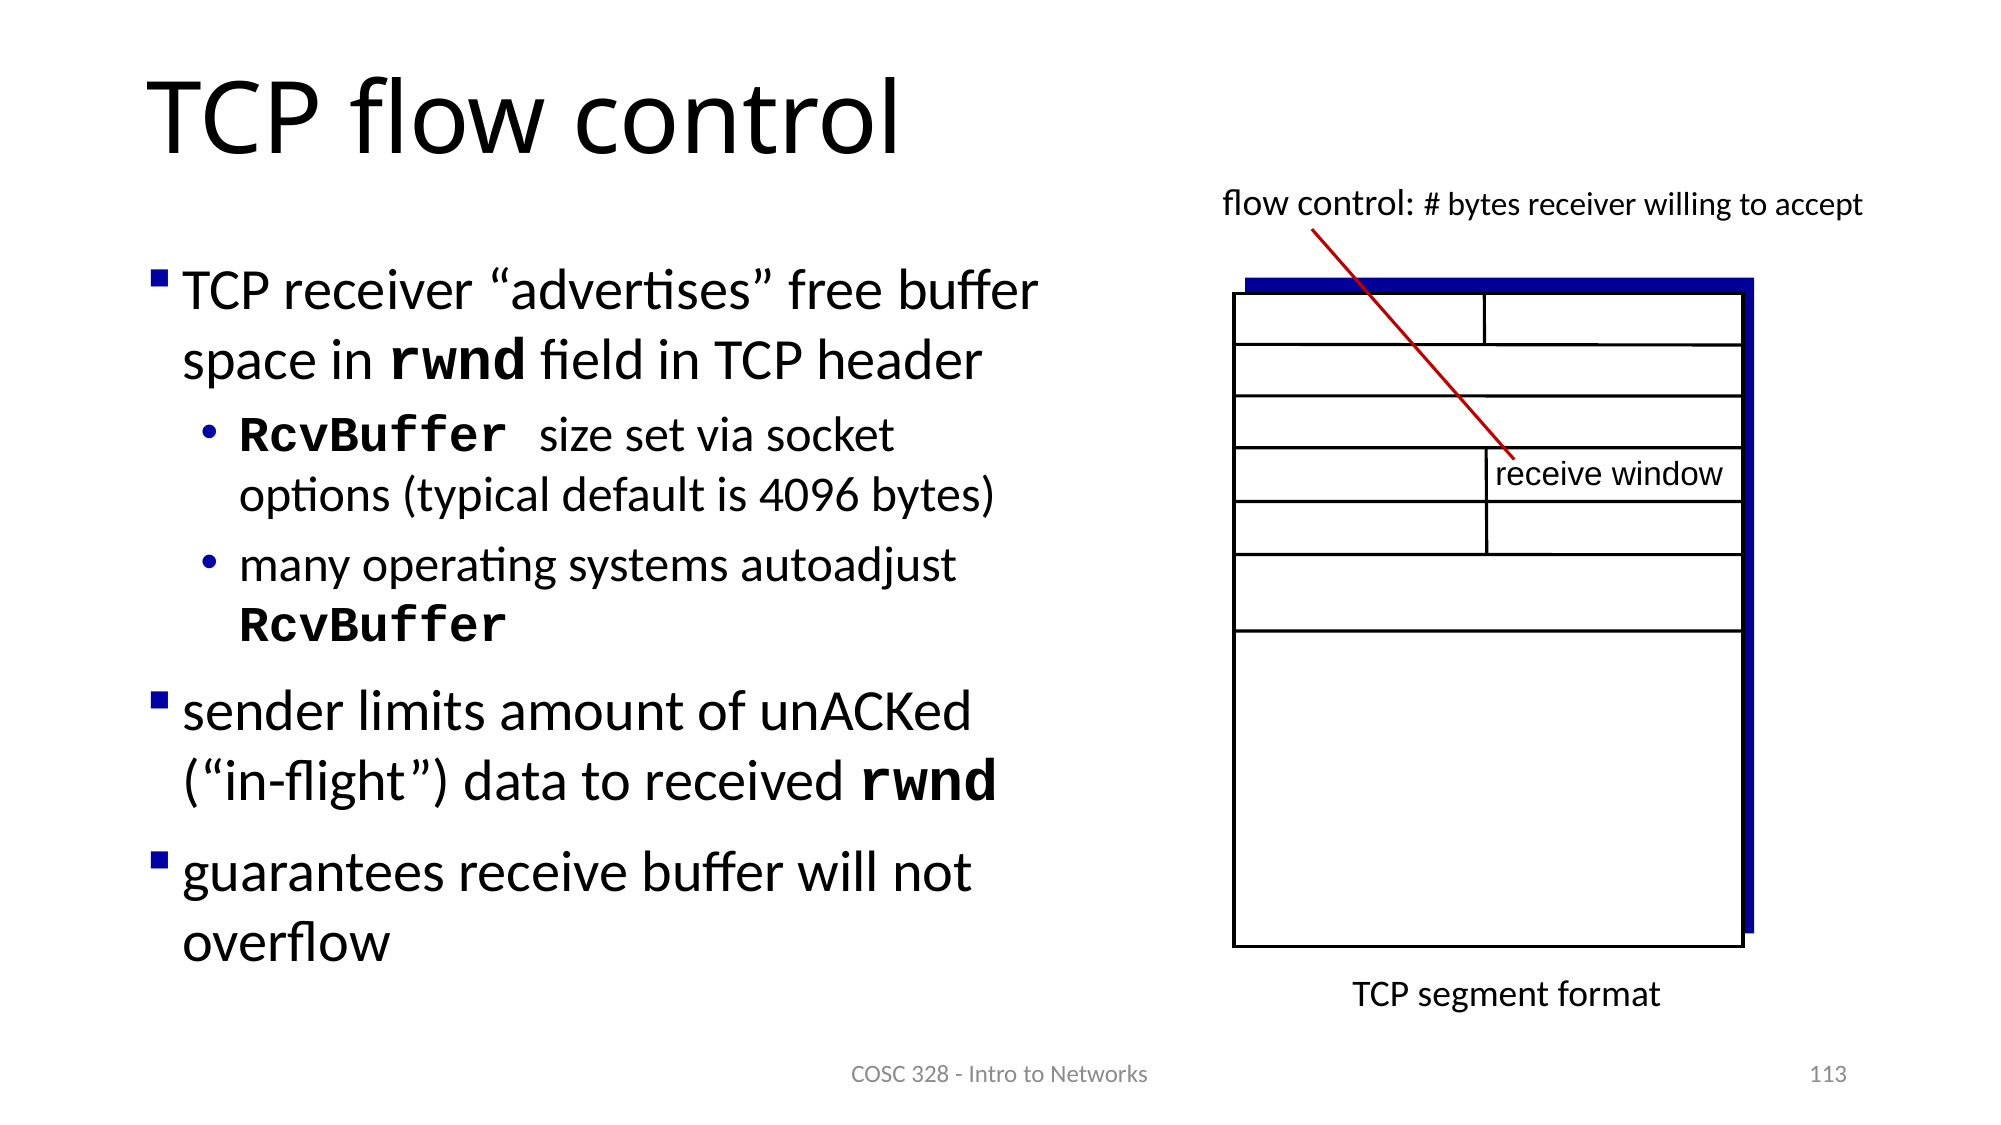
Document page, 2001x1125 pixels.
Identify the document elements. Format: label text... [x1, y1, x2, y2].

footer COSC 328 - Intro to Networks [662, 1042, 1338, 1103]
title TCP flow control [131, 47, 2000, 195]
text_box TCP receiver “advertises” free buffer space in rwnd field in TCP header RcvBuffer size set via socket options (typical default is 4096 bytes) many operating systems autoadjust RcvBuffer sender limits amount of unACKed (“in-flight”) data to received rwnd guarantees receive buffer will not overflow [109, 243, 1066, 1049]
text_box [1207, 175, 1922, 1023]
slide_number 113 [1412, 1042, 1863, 1103]
